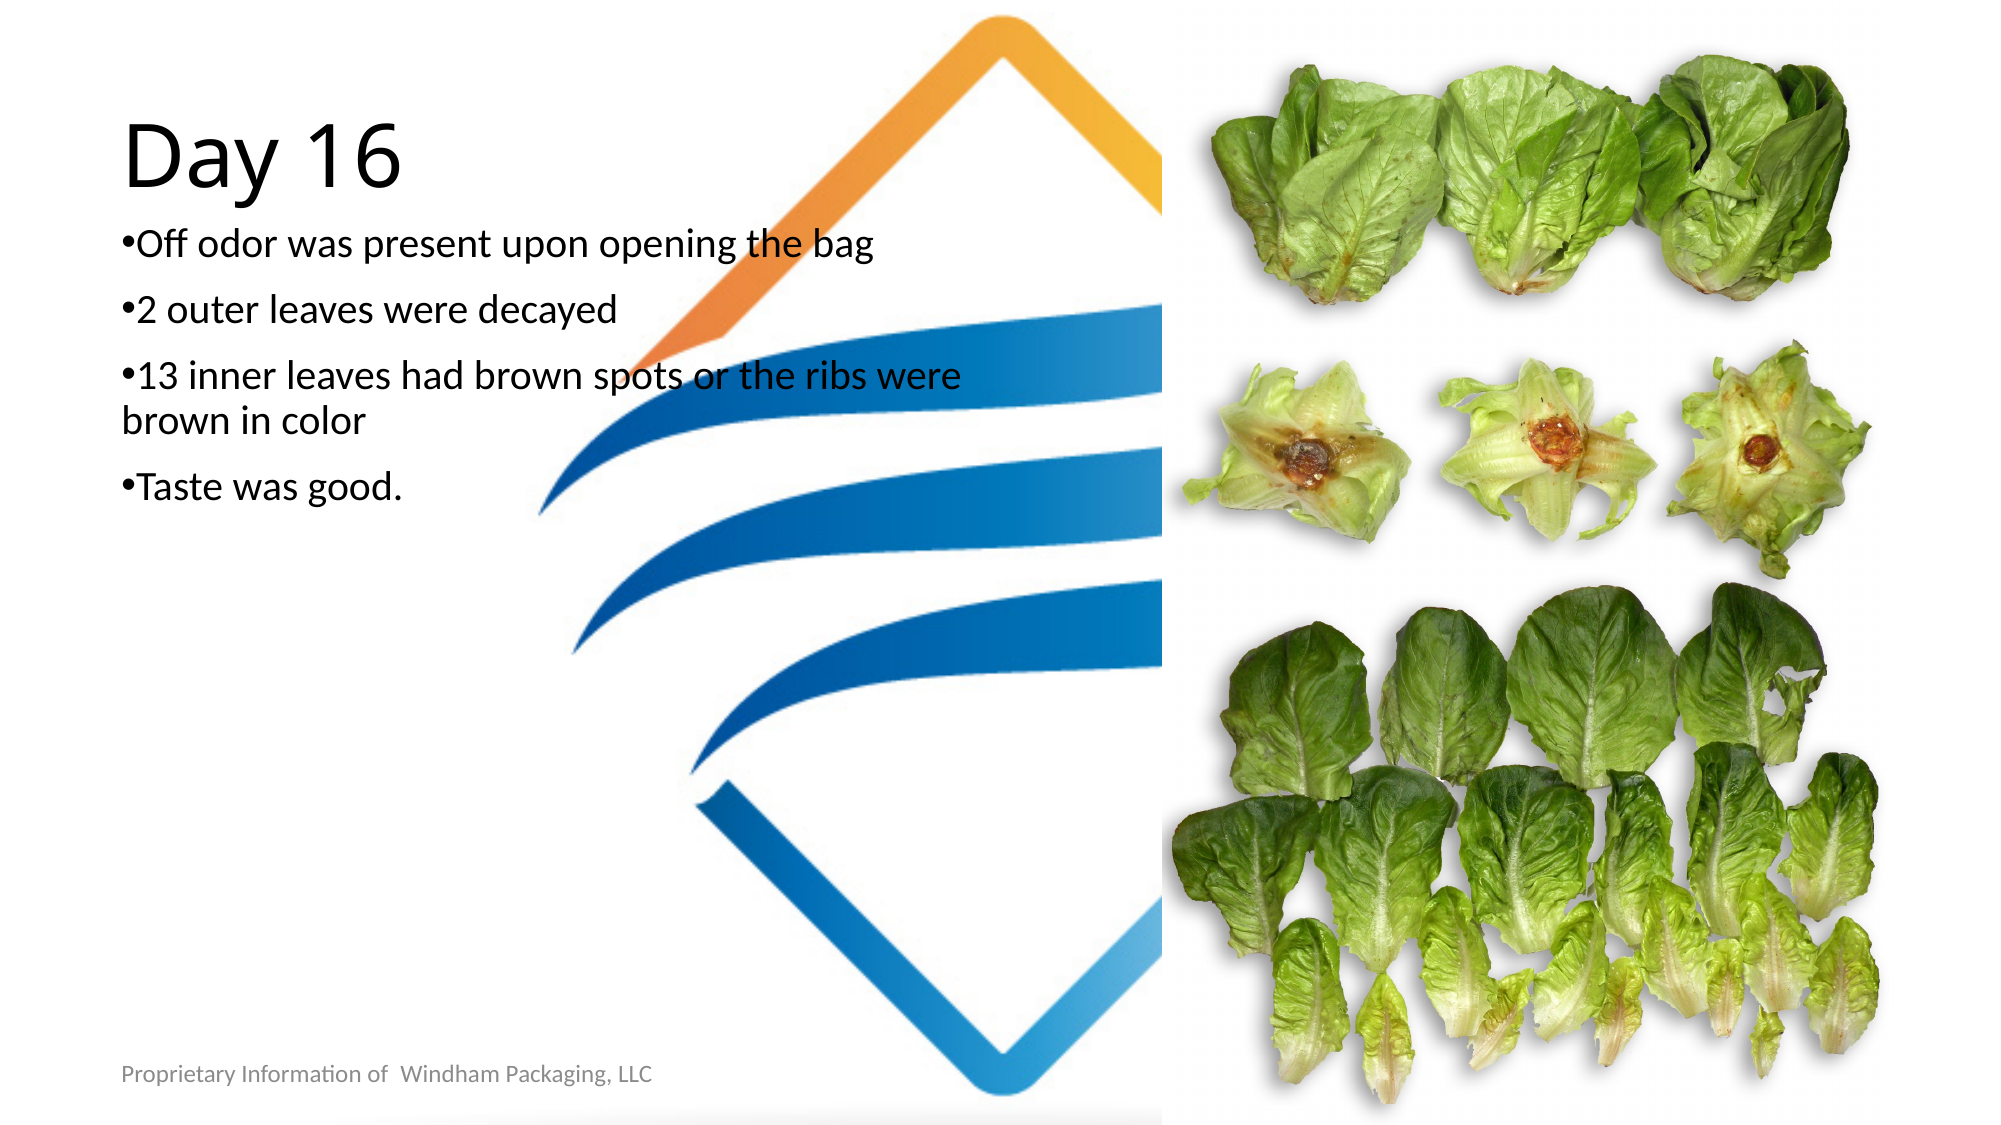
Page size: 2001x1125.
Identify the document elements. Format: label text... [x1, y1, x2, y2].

picture [0, 0, 2001, 1125]
list Off odor was present upon opening the bag 2 outer leaves were decayed 13 inner leaves had brown spots or the ribs were brown in color Taste was good. [106, 213, 1071, 1021]
footer Proprietary Information of Windham Packaging, LLC [106, 1042, 948, 1103]
title Day 16 [106, 103, 948, 213]
